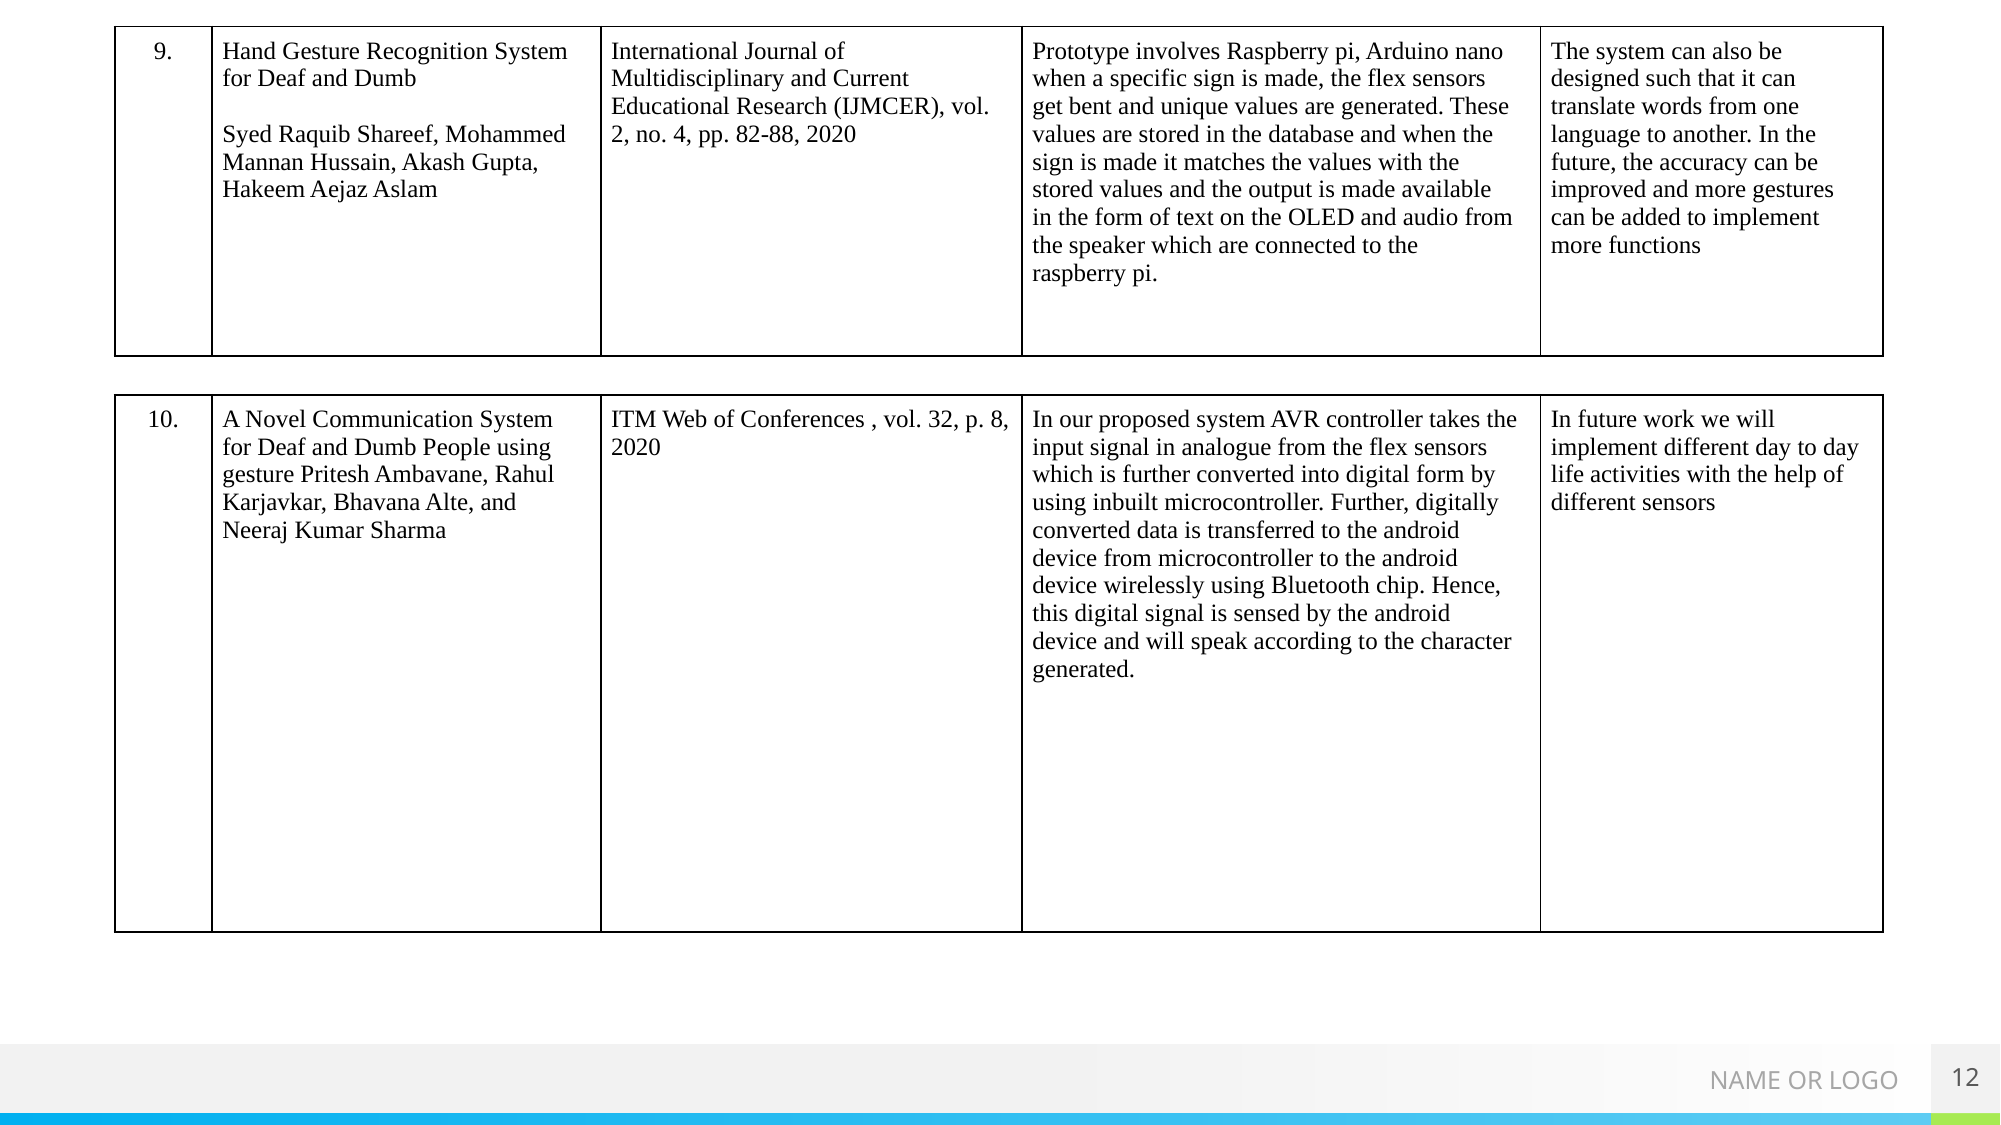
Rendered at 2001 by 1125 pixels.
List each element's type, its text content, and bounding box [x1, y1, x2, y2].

table_header In future work we will implement different day to day life activities with the help of different sensors [1541, 396, 1882, 931]
table_header Hand Gesture Recognition System for Deaf and Dumb Syed Raquib Shareef, Mohammed Mannan Hussain, Akash Gupta, Hakeem Aejaz Aslam [213, 27, 600, 355]
table_header 9. [116, 27, 211, 355]
table_header ITM Web of Conferences , vol. 32, p. 8, 2020 [602, 396, 1021, 931]
slide_number 12 [1931, 1044, 2000, 1114]
table_header A Novel Communication System for Deaf and Dumb People using gesture Pritesh Ambavane, Rahul Karjavkar, Bhavana Alte, and Neeraj Kumar Sharma [213, 396, 600, 931]
table_header International Journal of Multidisciplinary and Current Educational Research (IJMCER), vol. 2, no. 4, pp. 82-88, 2020 [602, 27, 1021, 299]
table_header The system can also be designed such that it can translate words from one language to another. In the future, the accuracy can be improved and more gestures can be added to implement more functions [1541, 27, 1882, 299]
text_box [591, 299, 2000, 375]
text_box [591, 375, 2000, 444]
table_header 10. [116, 396, 211, 931]
table_header In our proposed system AVR controller takes the input signal in analogue from the flex sensors which is further converted into digital form by using inbuilt microcontroller. Further, digitally converted data is transferred to the android device from microcontroller to the android device wirelessly using Bluetooth chip. Hence, this digital signal is sensed by the android device and will speak according to the character generated. [1023, 396, 1540, 931]
table_header Prototype involves Raspberry pi, Arduino nano when a specific sign is made, the flex sensors get bent and unique values are generated. These values are stored in the database and when the sign is made it matches the values with the stored values and the output is made available in the form of text on the OLED and audio from the speaker which are connected to the raspberry pi. [1023, 27, 1540, 299]
